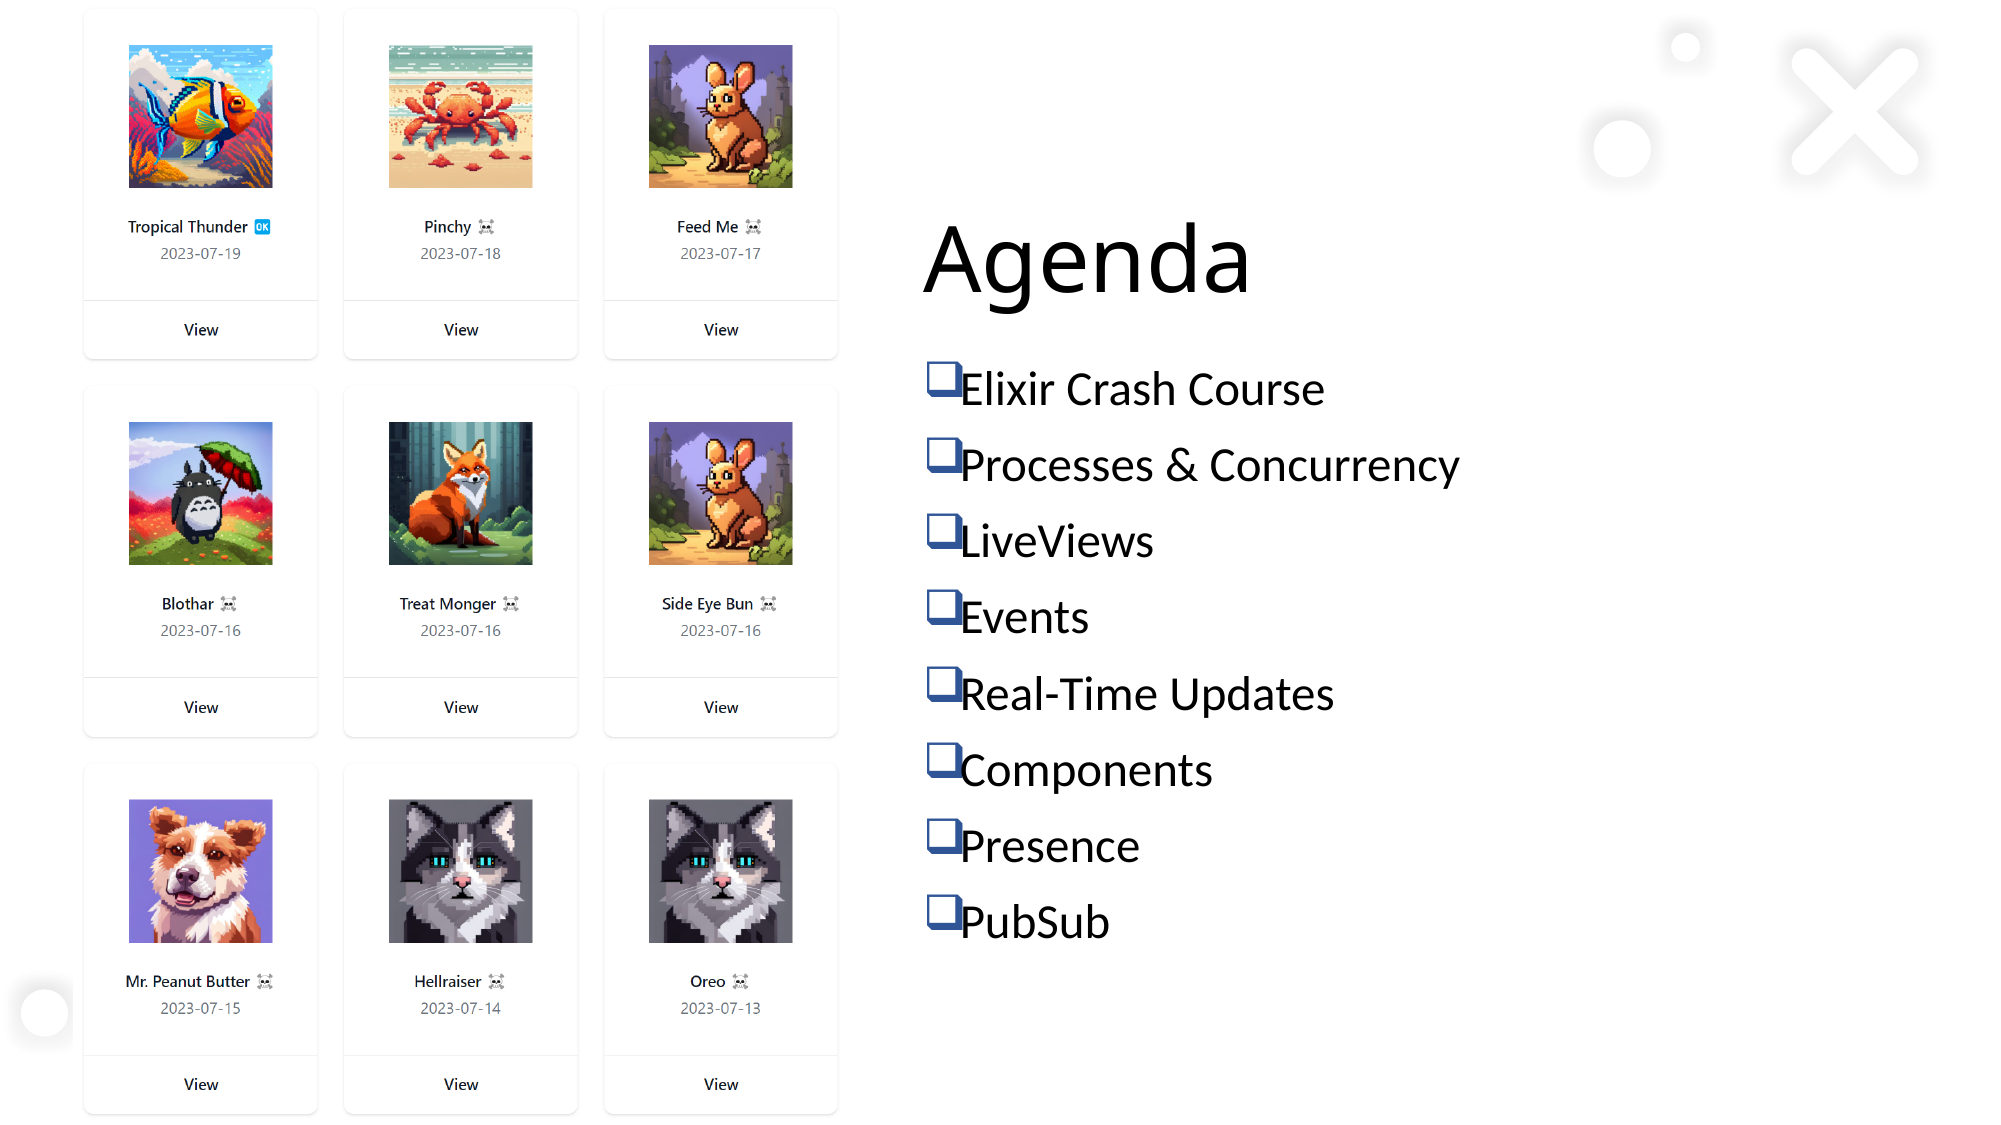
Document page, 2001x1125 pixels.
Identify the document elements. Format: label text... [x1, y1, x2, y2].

picture [73, 0, 850, 1125]
list Elixir Crash Course Processes & Concurrency LiveViews Events Real-Time Updates Components Presence PubSub [908, 349, 1958, 959]
title Agenda [908, 43, 1958, 320]
